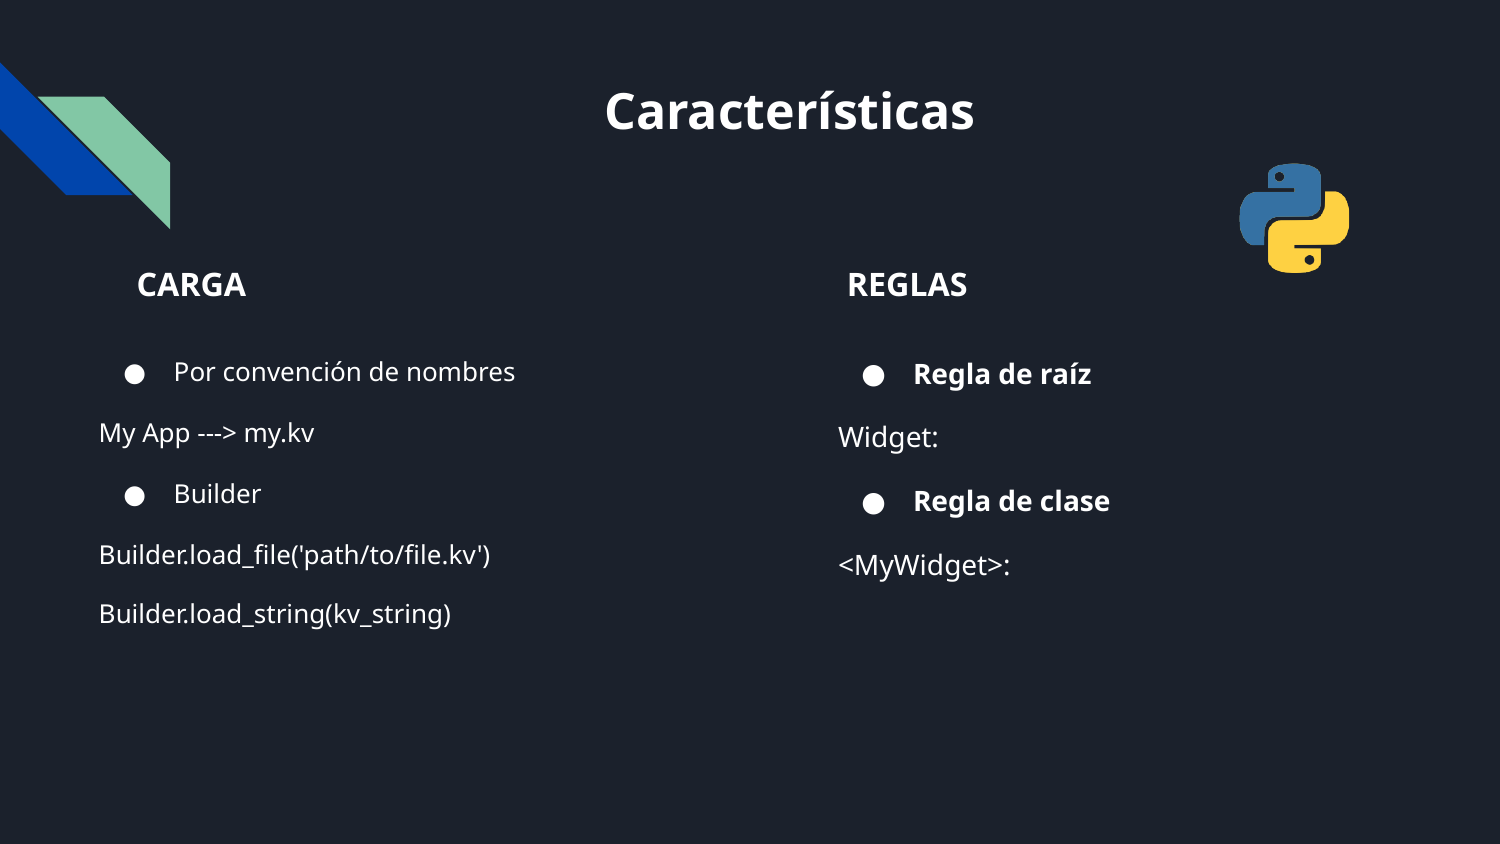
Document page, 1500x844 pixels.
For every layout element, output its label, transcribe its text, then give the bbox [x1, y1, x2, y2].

text_box Regla de raíz Widget: Regla de clase <MyWidget>: [823, 336, 1402, 596]
title Características [212, 64, 1080, 215]
list Por convención de nombres My App ---> my.kv Builder Builder.load_file('path/to/file.kv') Builder.load_string(kv_string) [83, 336, 653, 814]
picture [1085, 0, 1500, 415]
text_box CARGA [121, 249, 452, 318]
text_box REGLAS [831, 249, 1080, 318]
